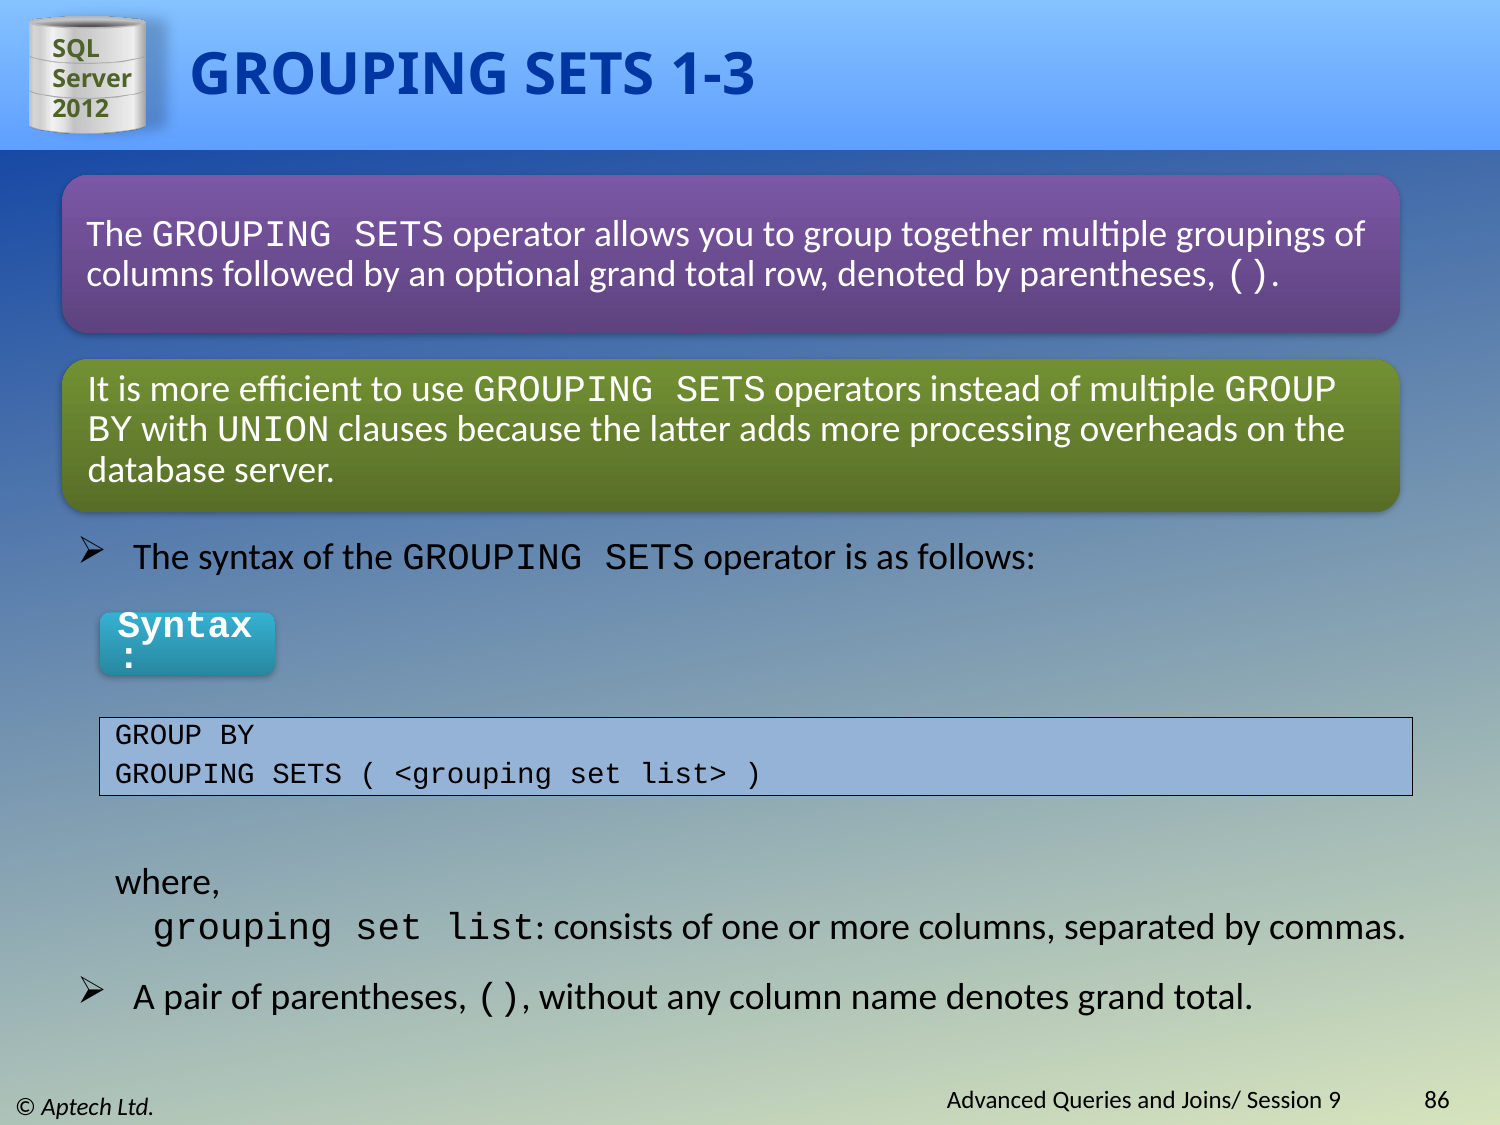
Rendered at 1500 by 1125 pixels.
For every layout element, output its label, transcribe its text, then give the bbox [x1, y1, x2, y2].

text_box where, grouping set list: consists of one or more columns, separated by commas. [99, 849, 1488, 955]
text_box GROUP BY GROUPING SETS ( <grouping set list> ) [99, 717, 1413, 796]
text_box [62, 334, 1401, 513]
slide_number 86 [1363, 1084, 1465, 1113]
text_box Syntax: [99, 612, 275, 675]
text_box A pair of parentheses, (), without any column name denotes grand total. [62, 964, 1463, 1025]
title GROUPING SETS 1-3 [174, 37, 1426, 106]
footer Advanced Queries and Joins/ Session 9 [375, 1084, 1363, 1113]
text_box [62, 174, 1401, 334]
text_box The syntax of the GROUPING SETS operator is as follows: [62, 524, 1463, 585]
picture [24, 0, 150, 150]
